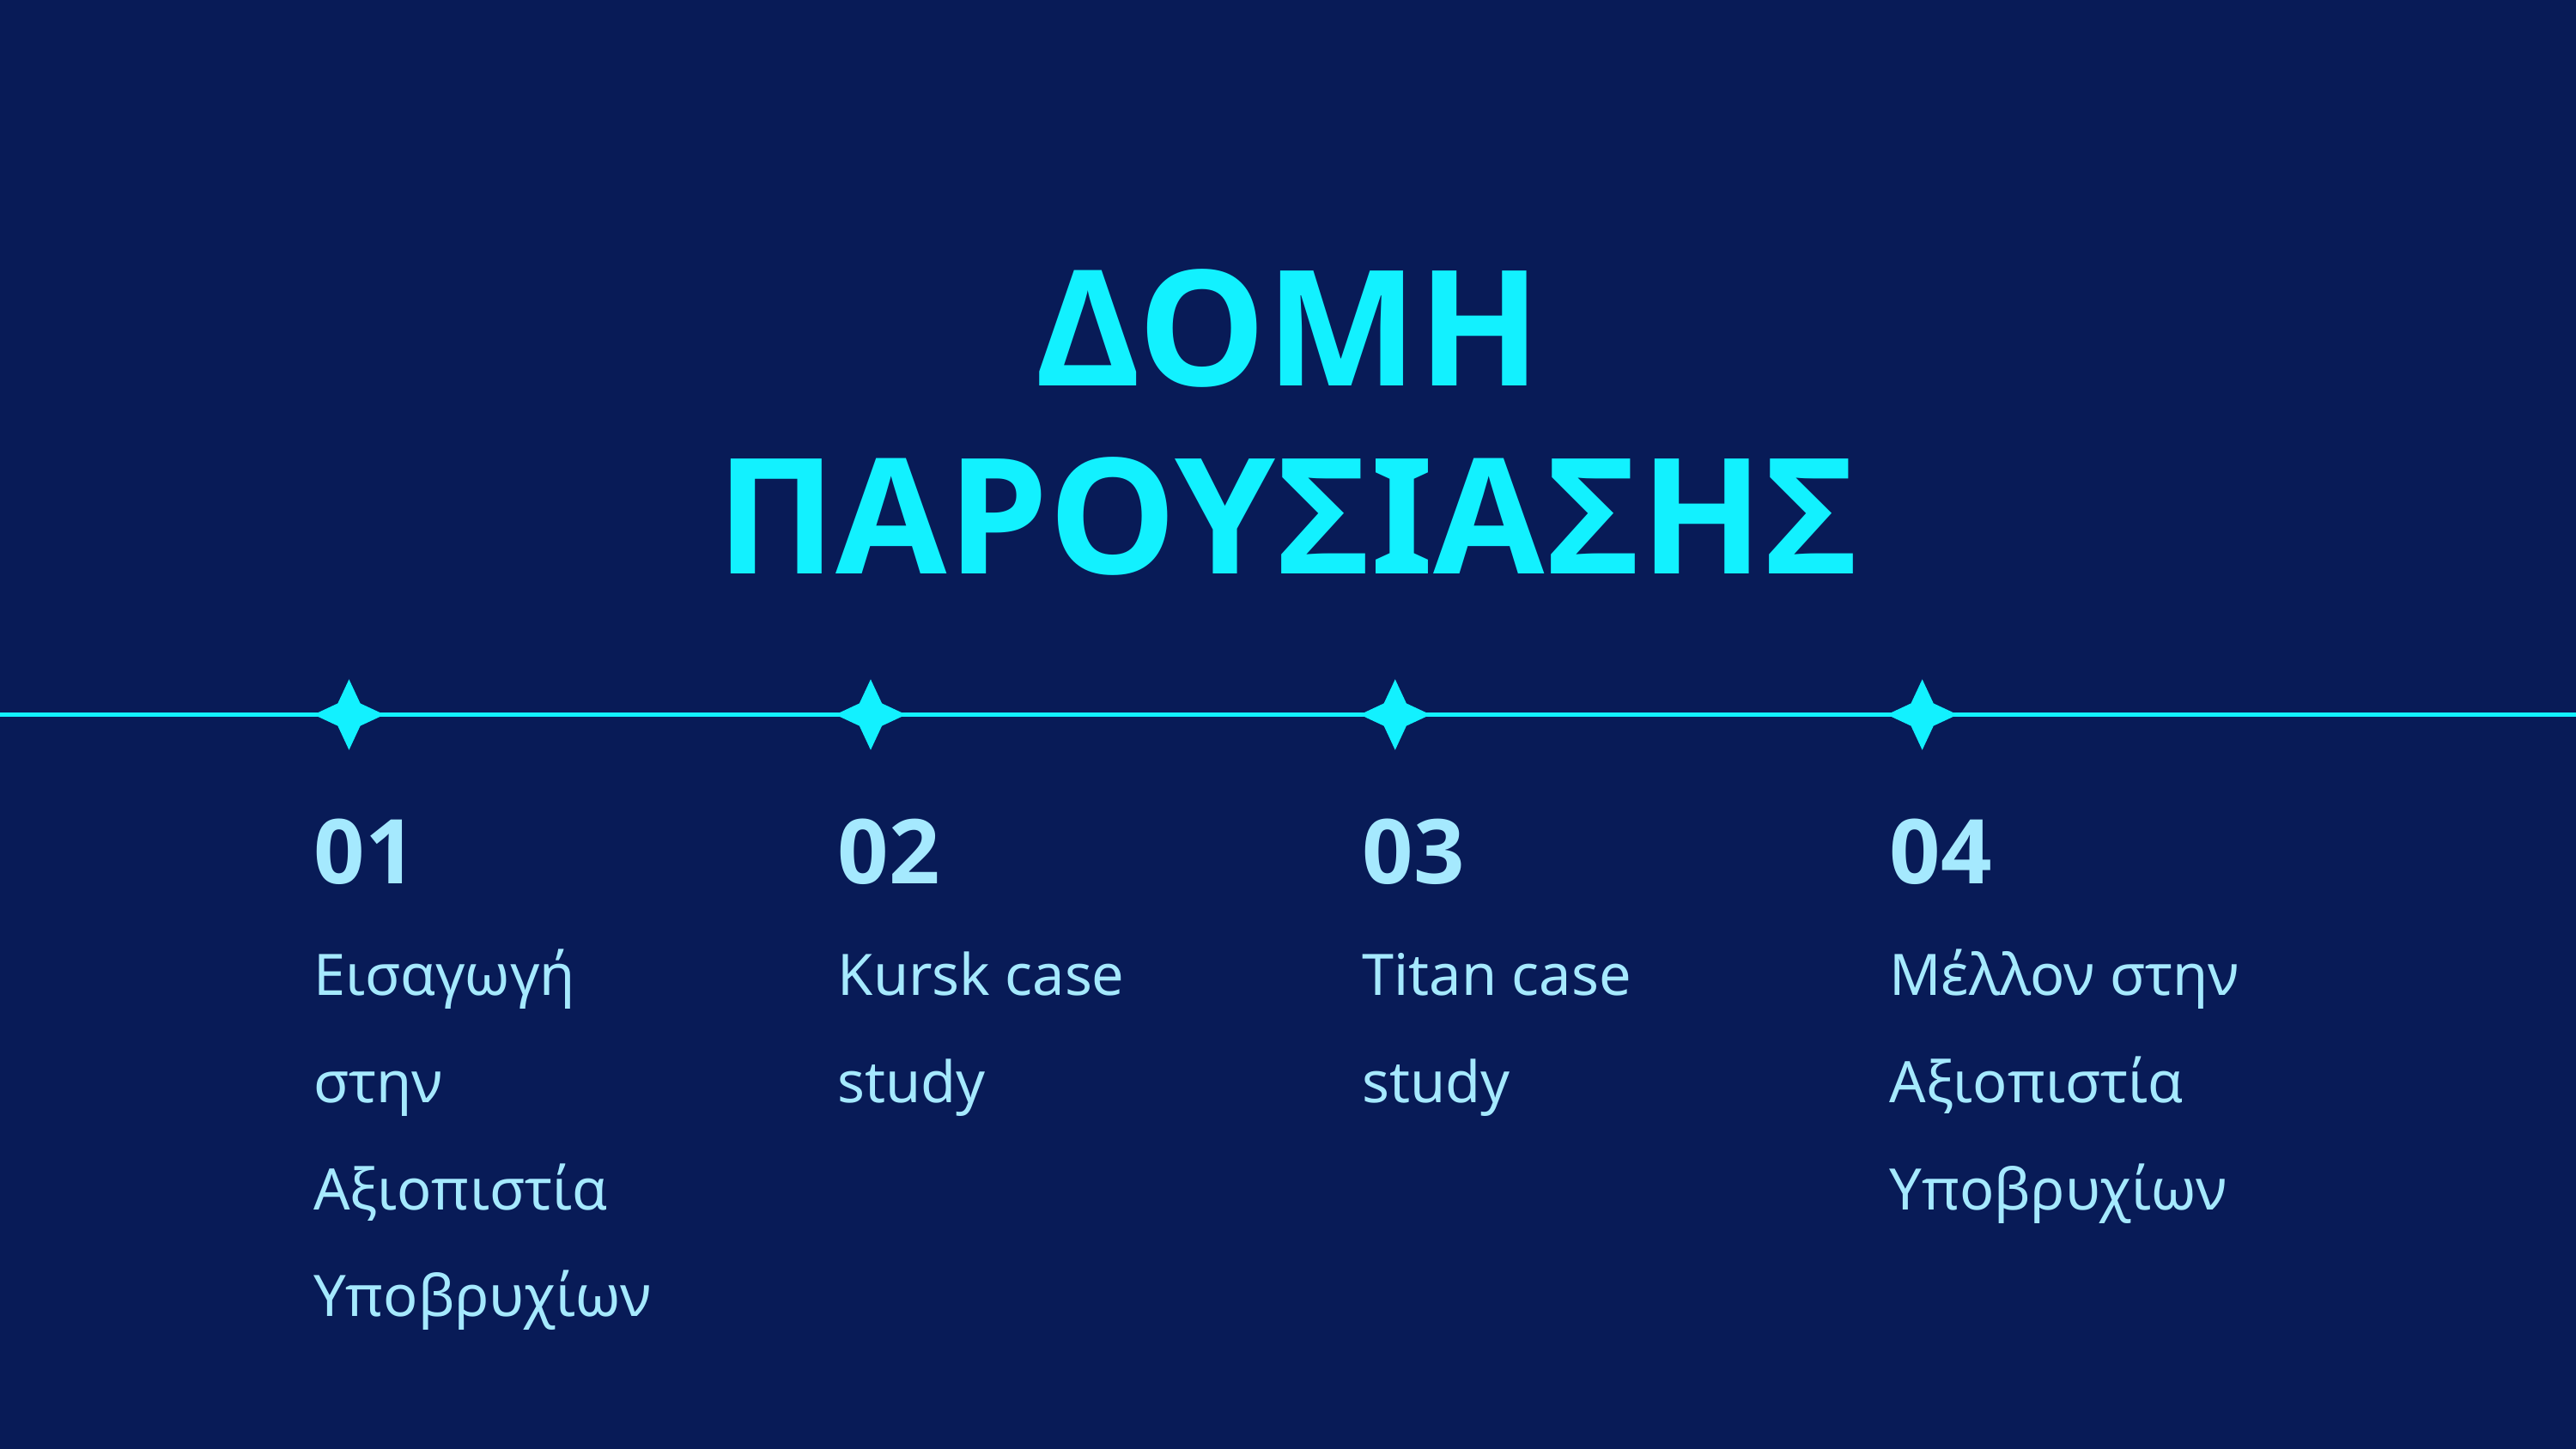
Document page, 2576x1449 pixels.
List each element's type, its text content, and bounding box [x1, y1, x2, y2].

text_box 01 [313, 791, 623, 900]
text_box Εισαγωγή στην Αξιοπιστία Υποβρυχίων [313, 900, 687, 1329]
text_box 04 [1889, 791, 2199, 900]
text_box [313, 679, 385, 750]
text_box 03 [1362, 791, 1672, 900]
text_box Kursk case study [837, 900, 1224, 1114]
text_box ΔΟΜΗ ΠΑΡΟΥΣΙΑΣΗΣ [666, 236, 1910, 611]
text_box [1359, 679, 1431, 750]
text_box Titan case study [1362, 900, 1750, 1114]
text_box 02 [837, 791, 1148, 900]
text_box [1886, 679, 1959, 750]
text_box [835, 679, 907, 750]
text_box Μέλλον στην Αξιοπιστία Υποβρυχίων [1889, 900, 2263, 1222]
